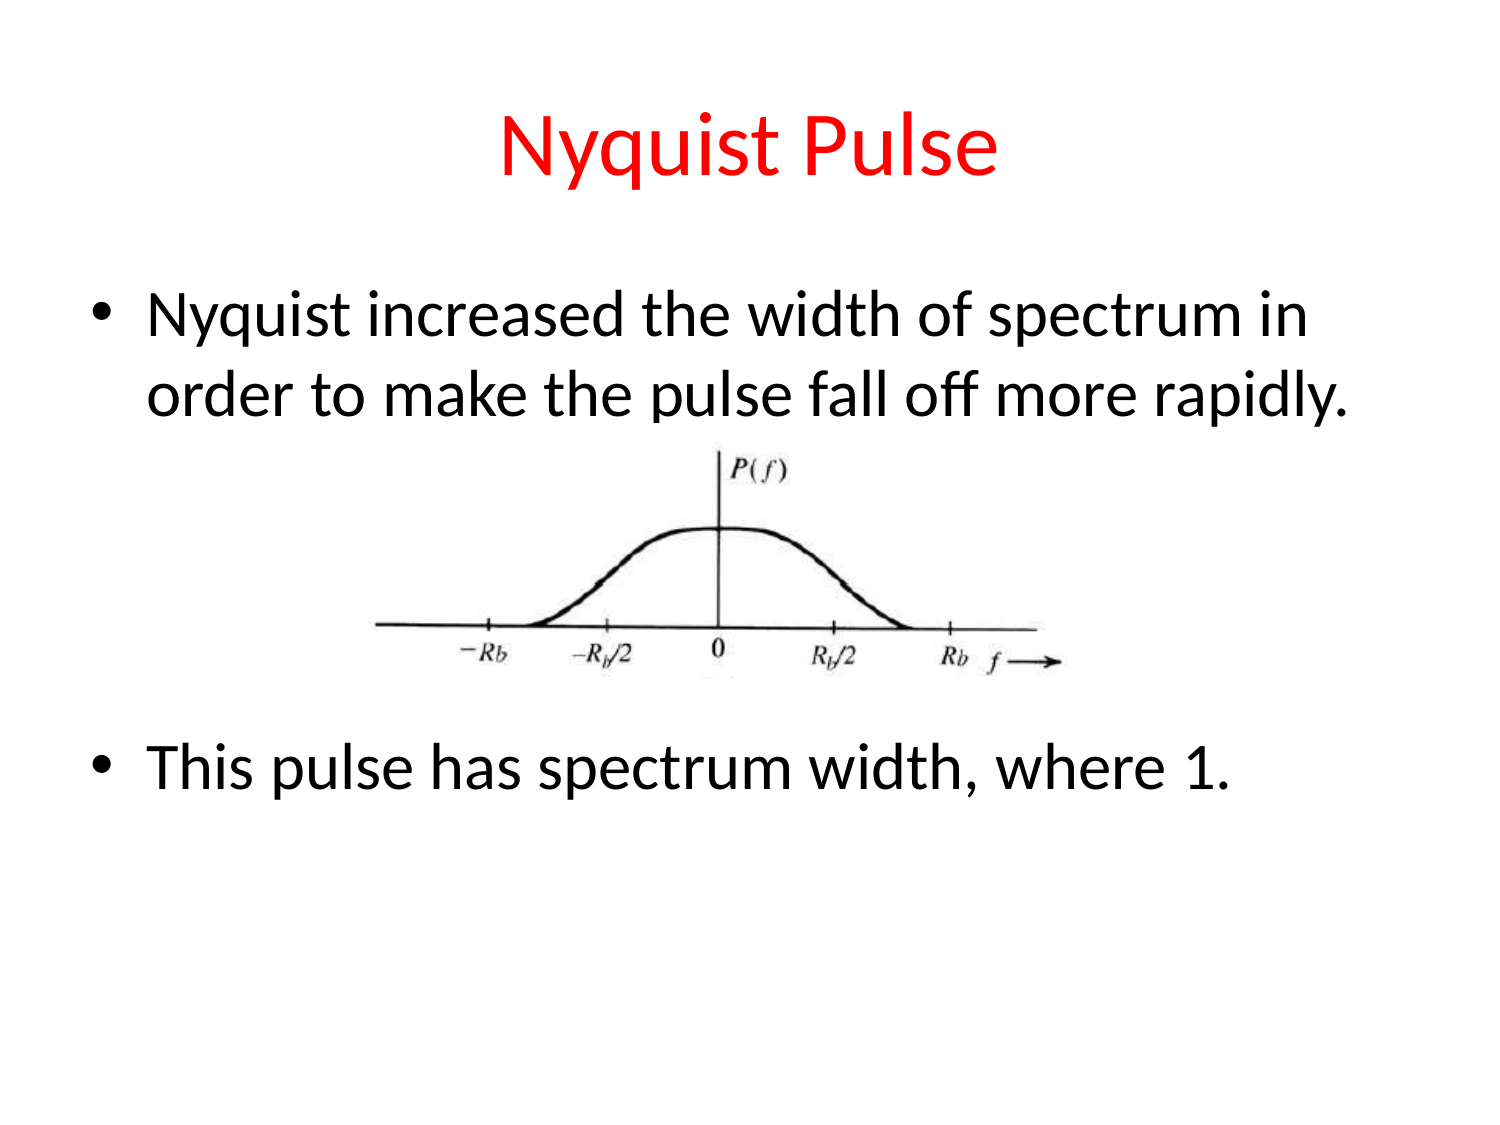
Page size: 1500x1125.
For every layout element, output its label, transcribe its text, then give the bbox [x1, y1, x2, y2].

picture [348, 423, 1152, 702]
title Nyquist Pulse [75, 45, 1425, 233]
